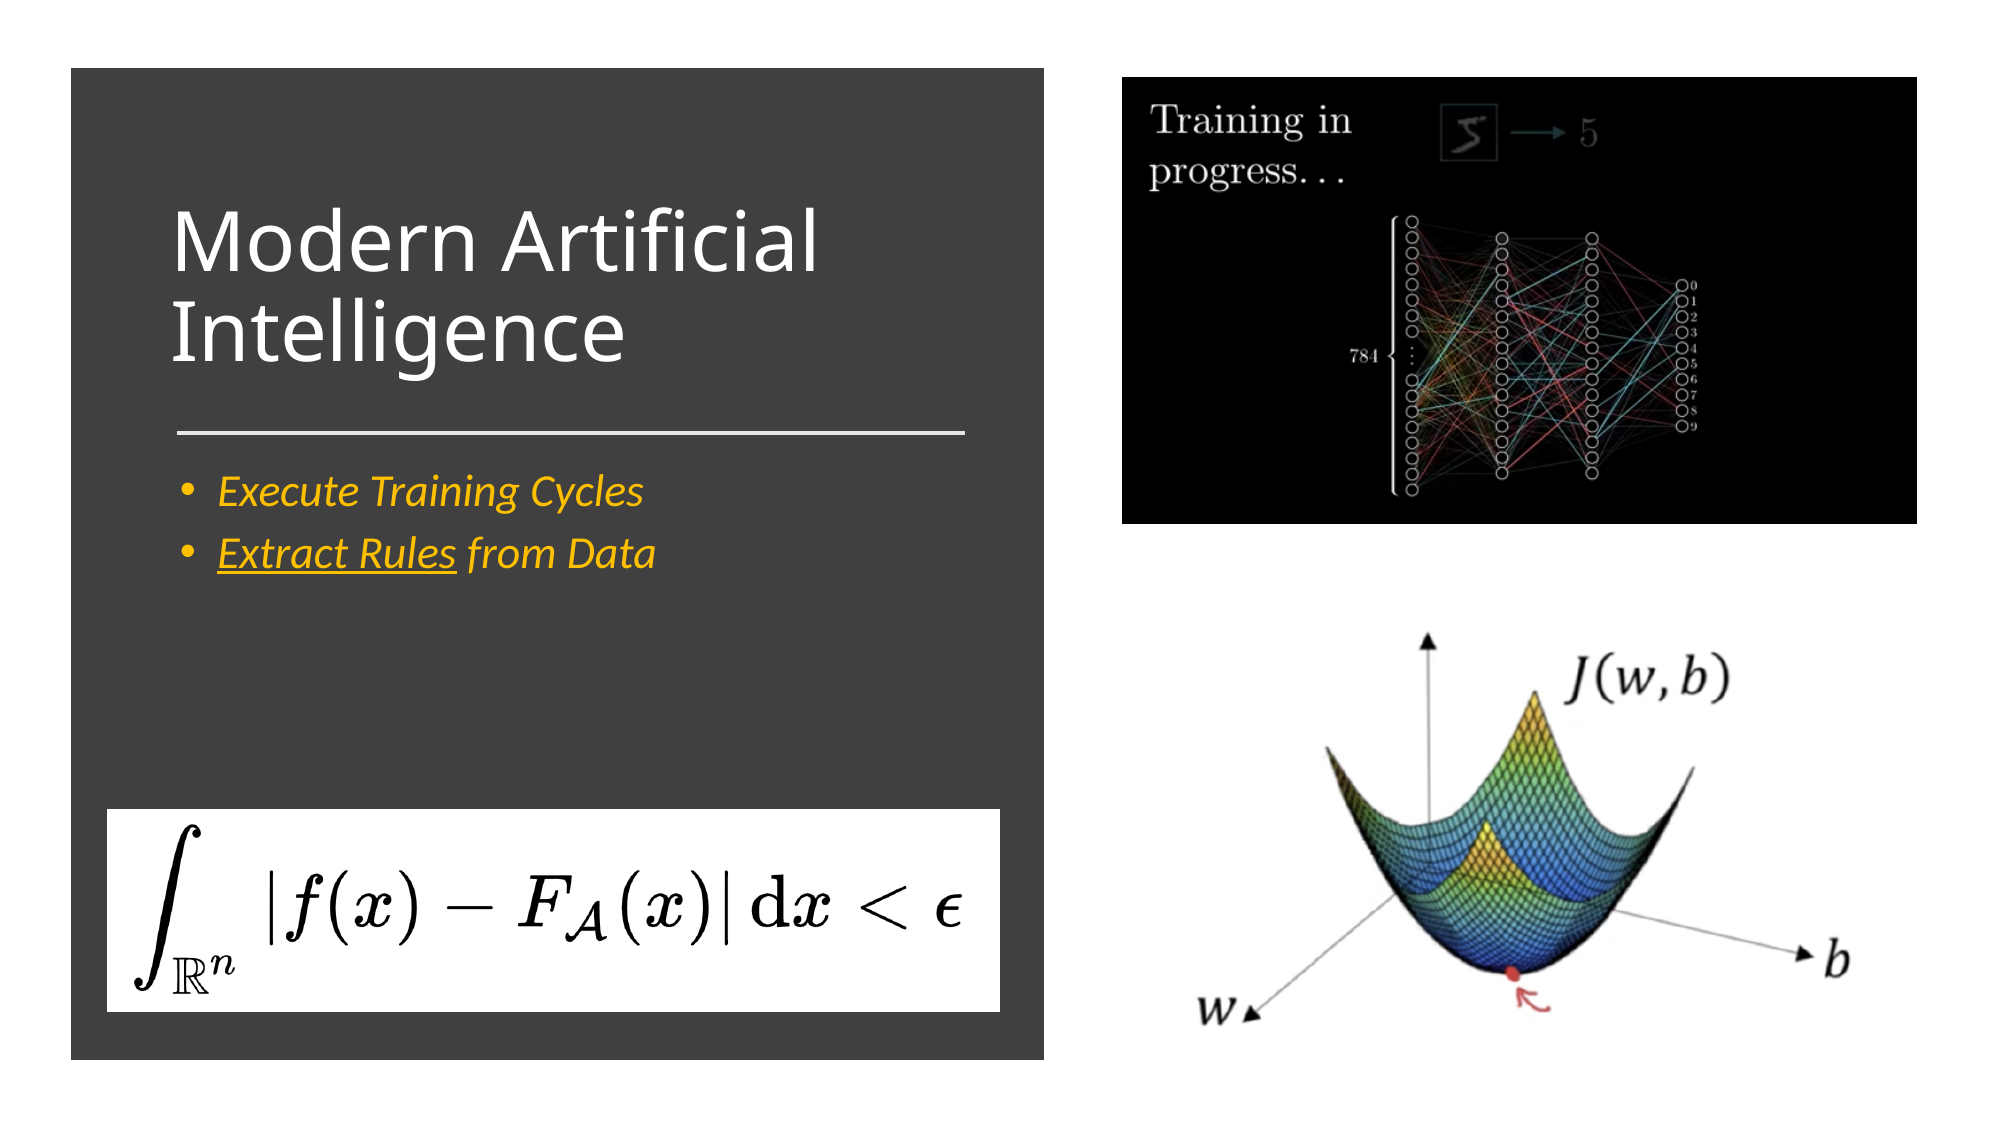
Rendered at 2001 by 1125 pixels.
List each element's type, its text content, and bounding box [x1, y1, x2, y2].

picture [1121, 629, 1918, 1028]
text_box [1121, 76, 1918, 525]
text_box [80, 77, 1035, 1050]
text_box Execute Training Cycles Extract Rules from Data [155, 459, 965, 809]
title Modern Artificial Intelligence [155, 172, 965, 407]
picture [107, 809, 1000, 1012]
